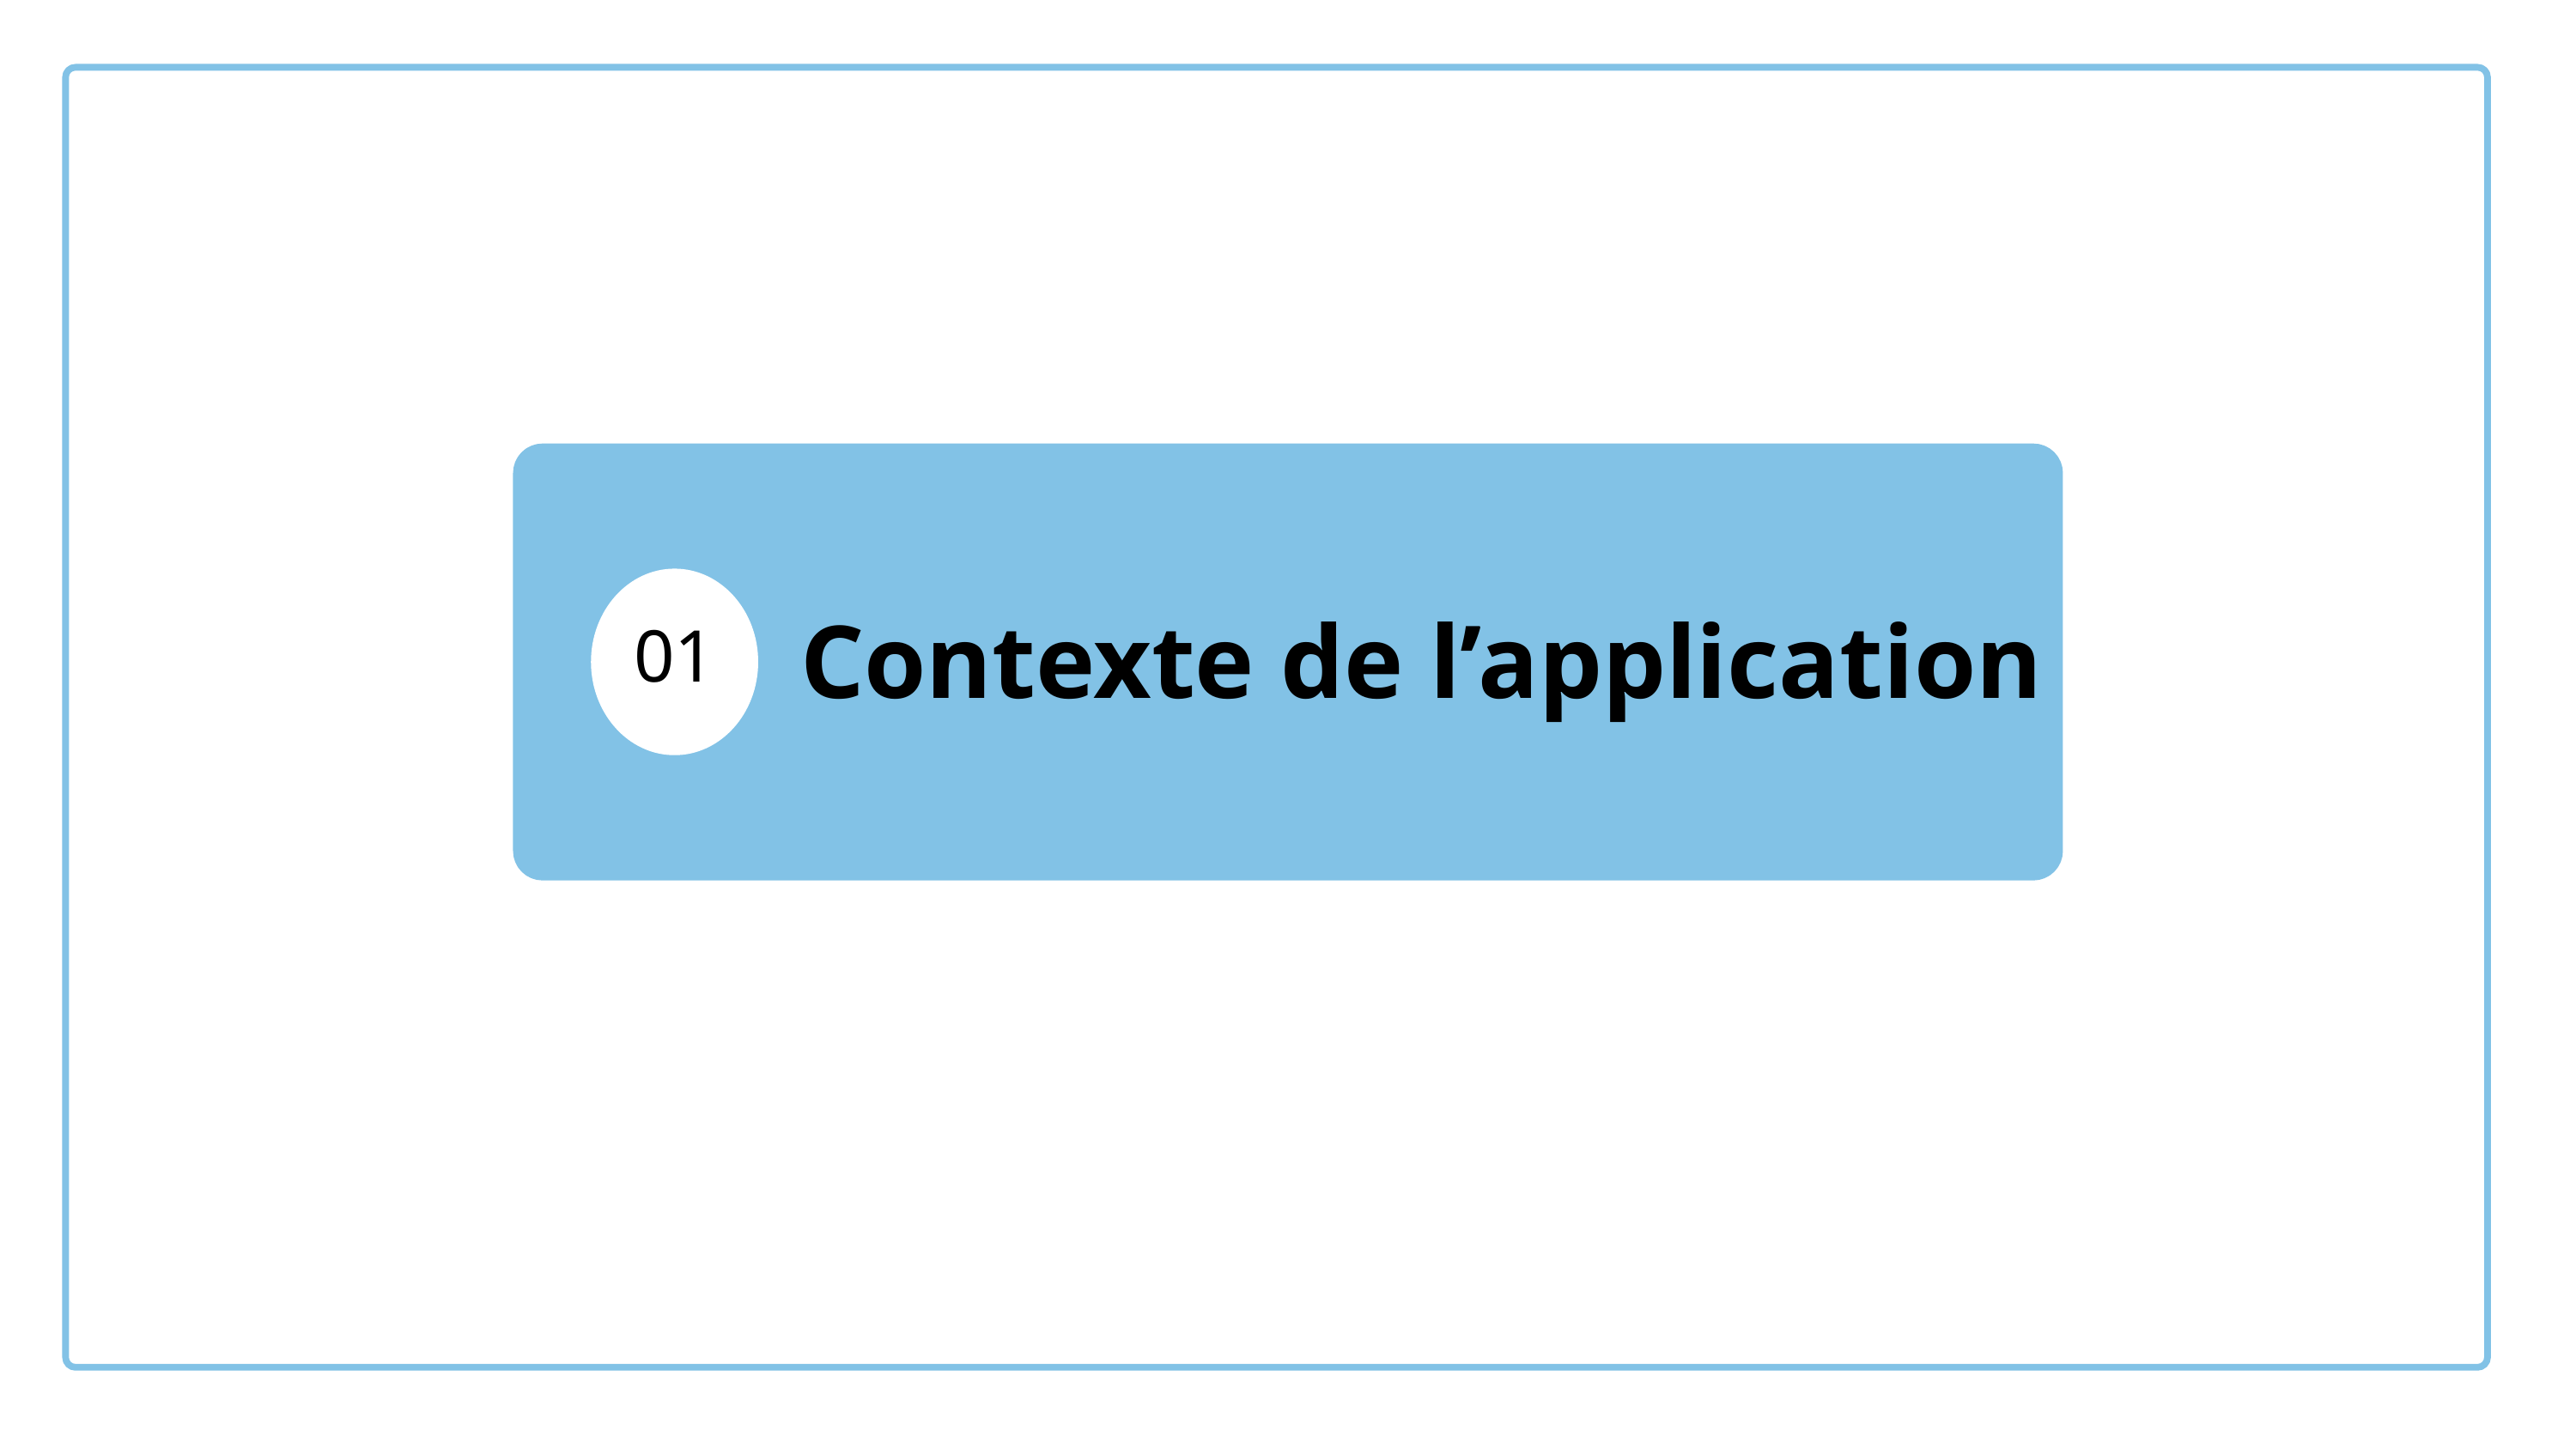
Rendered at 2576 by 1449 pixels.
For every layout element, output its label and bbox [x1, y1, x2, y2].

text_box [519, 450, 2057, 875]
text_box [590, 568, 759, 755]
text_box [515, 452, 2063, 881]
text_box [65, 67, 2488, 1368]
